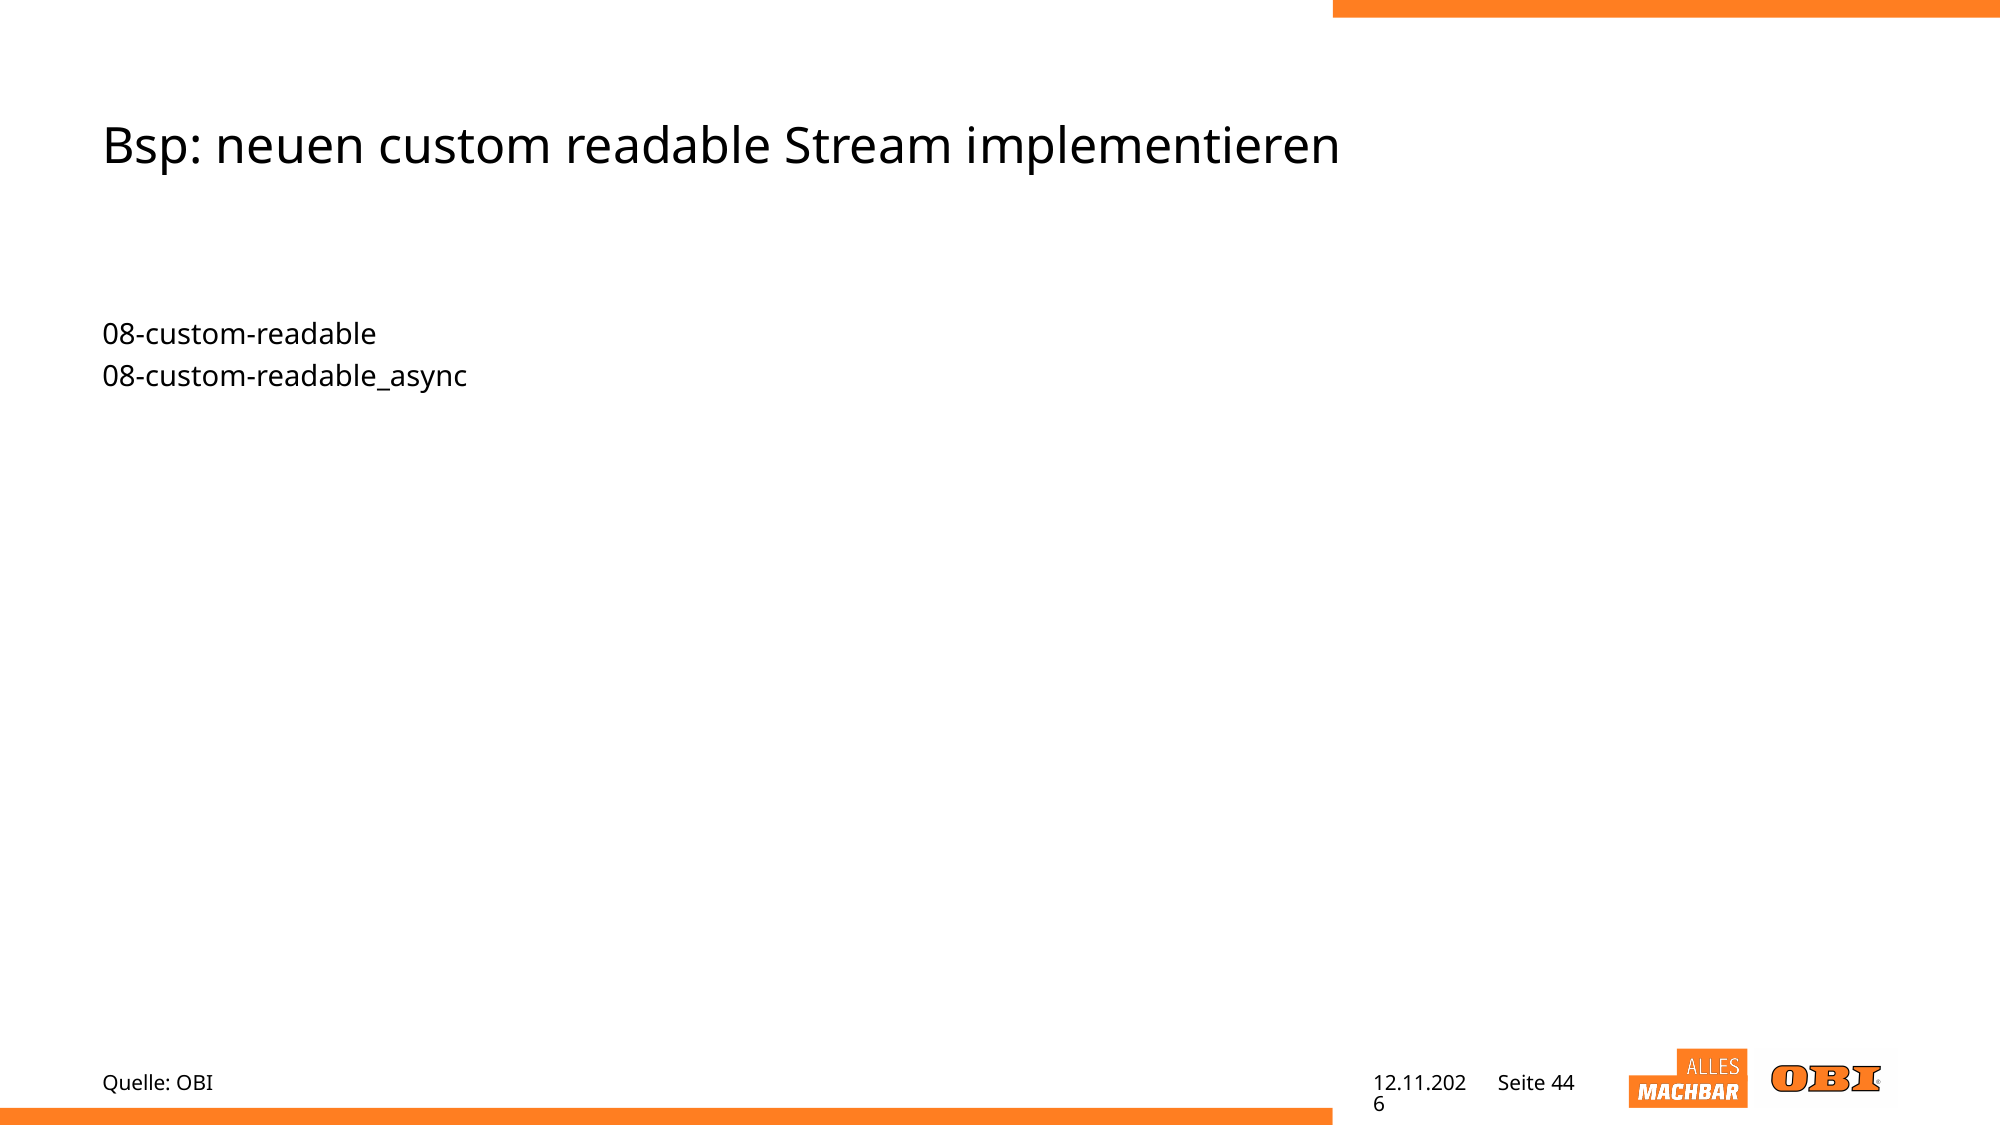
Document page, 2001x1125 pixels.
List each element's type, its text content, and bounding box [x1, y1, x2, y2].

picture [1754, 1048, 1898, 1107]
slide_number Seite 44 [1497, 1071, 1588, 1097]
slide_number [1373, 1071, 1475, 1097]
picture [1638, 1058, 1739, 1100]
title Bsp: neuen custom readable Stream implementieren [102, 112, 1880, 174]
text_box 08-custom-readable 08-custom-readable_async [102, 274, 1864, 434]
footer Quelle: OBI [102, 1071, 1271, 1097]
